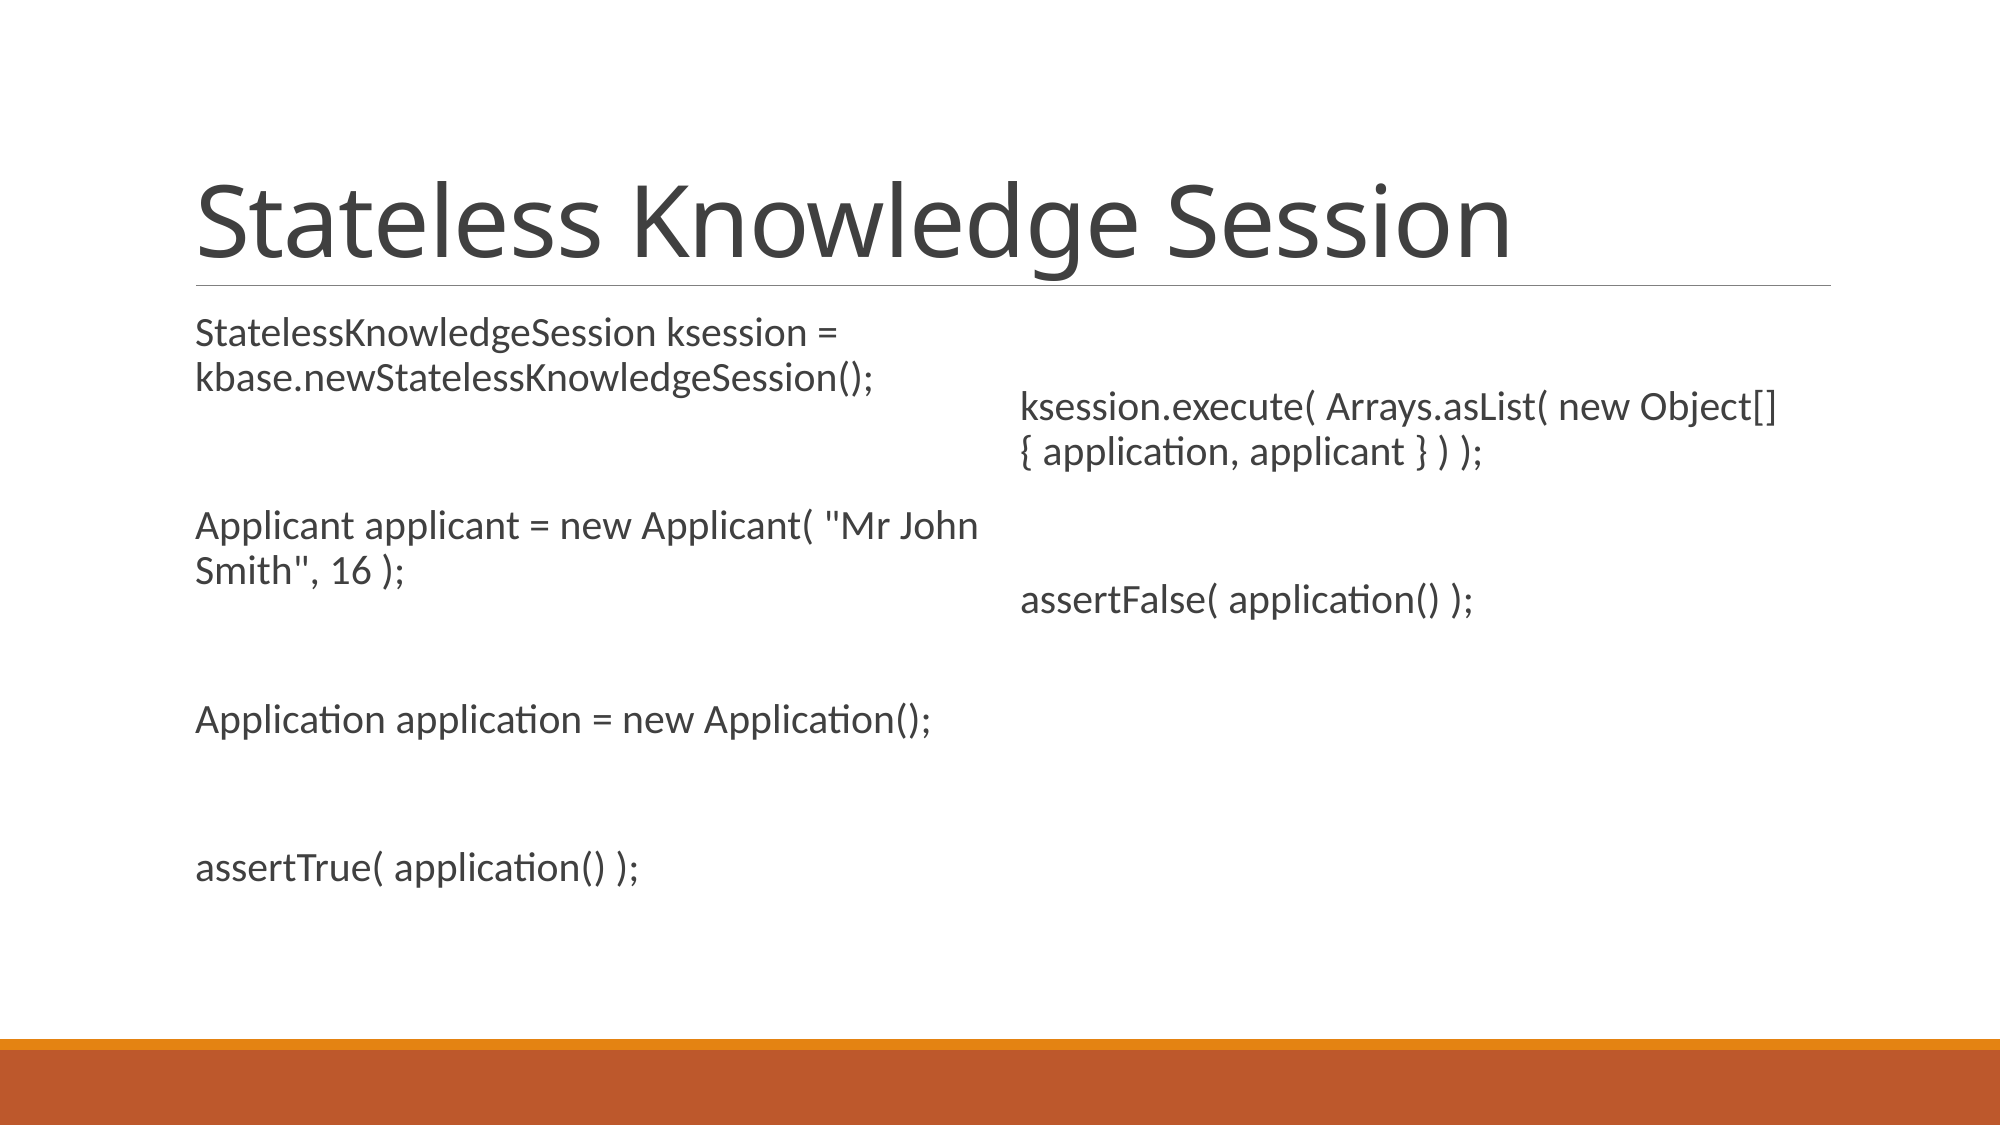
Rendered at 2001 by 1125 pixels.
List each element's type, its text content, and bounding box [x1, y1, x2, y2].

title Stateless Knowledge Session [180, 47, 1830, 285]
list StatelessKnowledgeSession ksession = kbase.newStatelessKnowledgeSession(); Applicant applicant = new Applicant( "Mr John Smith", 16 ); Application application = new Application(); assertTrue( application() ); ksession.execute( Arrays.asList( new Object[] { application, applicant } ) ); assertFalse( application() ); [180, 302, 1830, 963]
